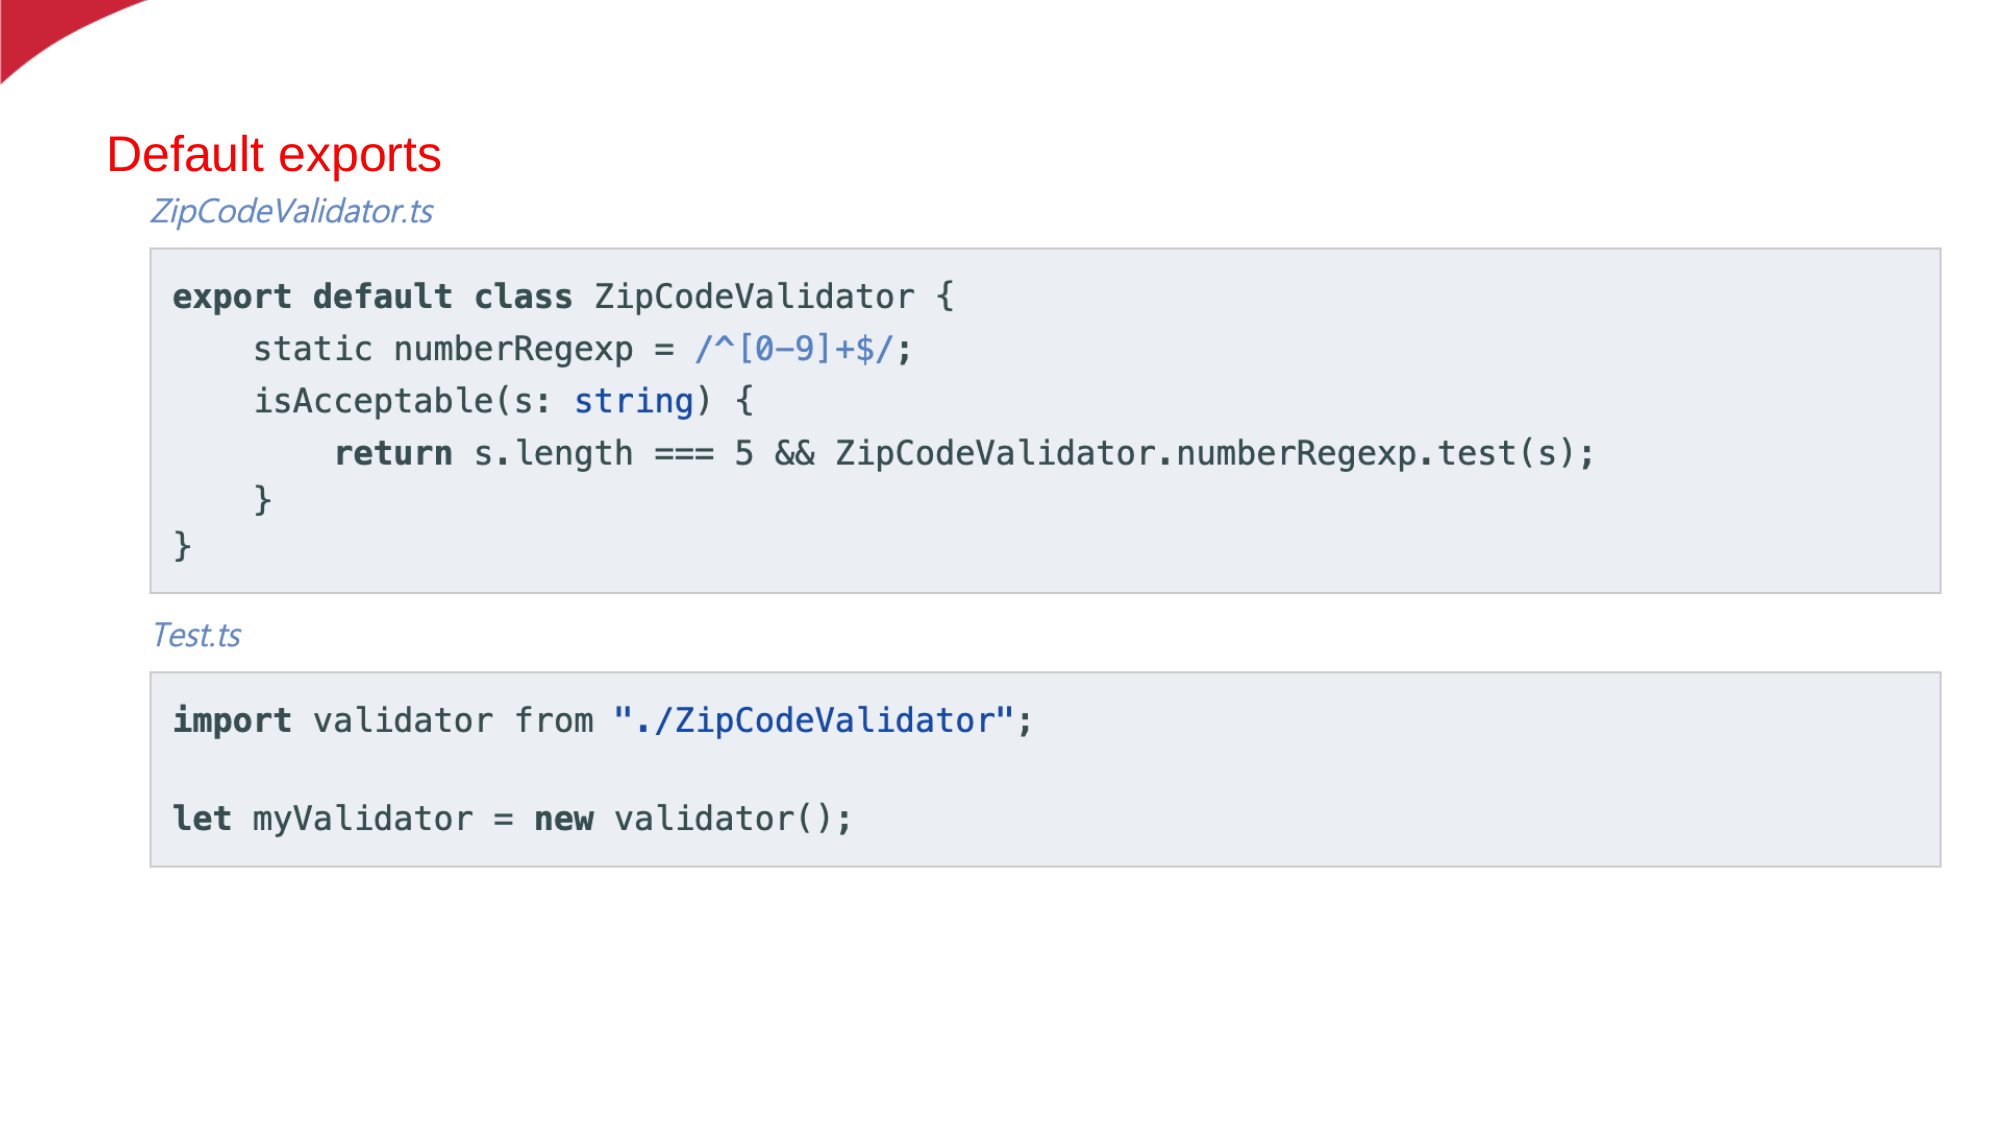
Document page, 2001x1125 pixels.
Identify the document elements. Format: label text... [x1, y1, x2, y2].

picture [137, 189, 1950, 876]
text_box Default exports [91, 114, 494, 189]
picture [0, 0, 158, 89]
